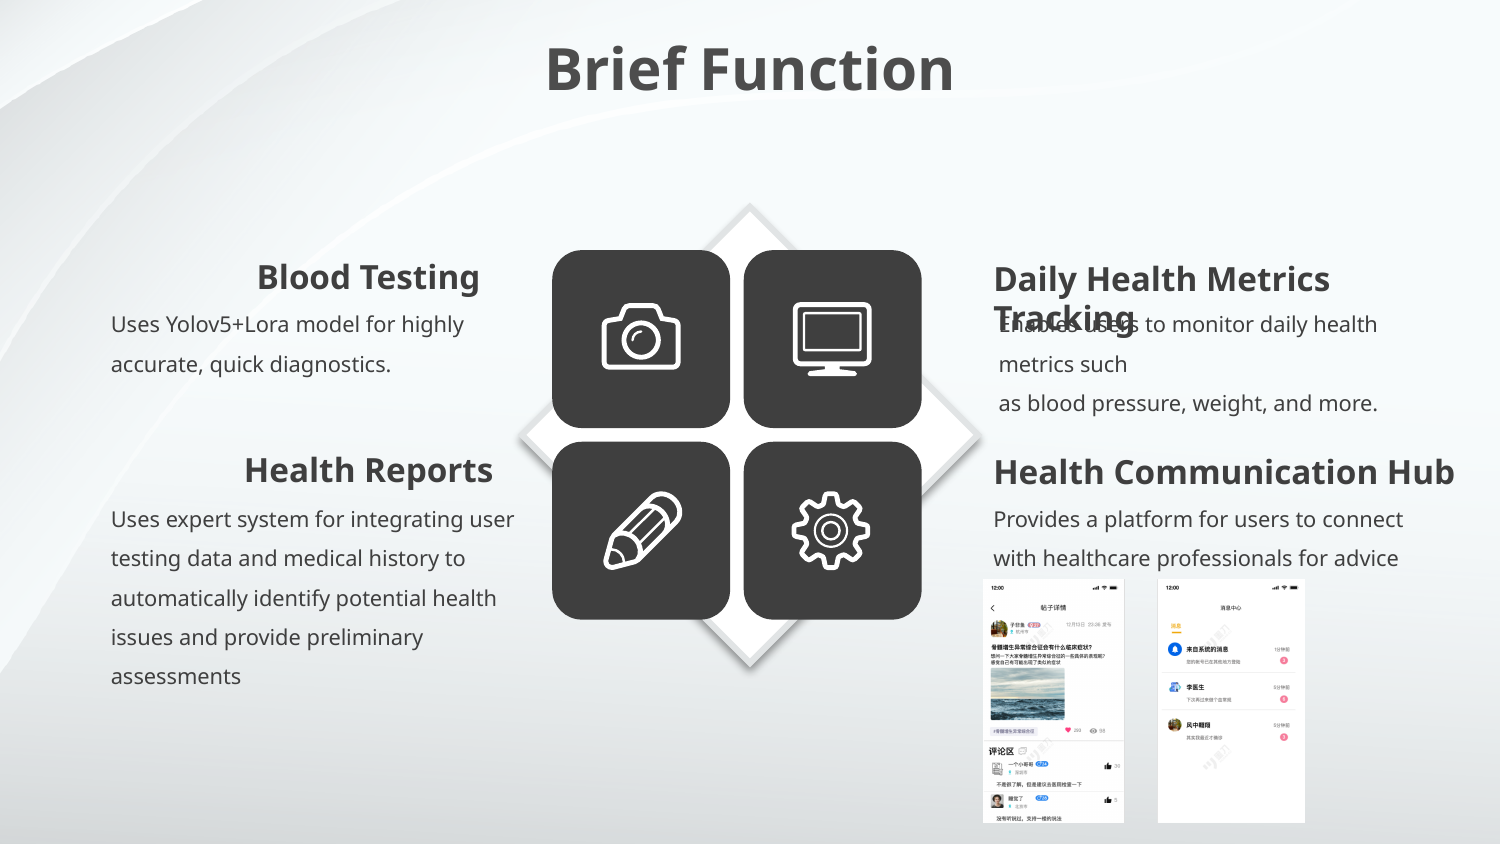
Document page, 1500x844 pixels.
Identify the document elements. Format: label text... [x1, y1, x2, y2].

text_box Enables users to monitor daily health metrics such as blood pressure, weight, and more. [983, 290, 1472, 424]
text_box Brief Function [512, 24, 988, 109]
text_box Provides a platform for users to connect with healthcare professionals for advice and support. [978, 499, 1435, 618]
text_box [520, 205, 980, 665]
text_box Daily Health Metrics Tracking [978, 250, 1475, 345]
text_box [791, 491, 871, 571]
text_box [603, 491, 683, 570]
text_box [742, 249, 923, 430]
text_box [742, 440, 923, 621]
text_box Health Communication Hub [978, 443, 1484, 499]
picture [0, 0, 1500, 844]
text_box Uses Yolov5+Lora model for highly accurate, quick diagnostics. [96, 290, 553, 384]
text_box Health Reports [0, 441, 509, 497]
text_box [792, 302, 872, 377]
text_box Uses expert system for integrating user testing data and medical history to automatically identify potential health issues and provide preliminary assessments [96, 485, 553, 697]
text_box [551, 440, 732, 621]
text_box [551, 249, 732, 430]
text_box Blood Testing [68, 248, 496, 304]
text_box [601, 303, 681, 370]
